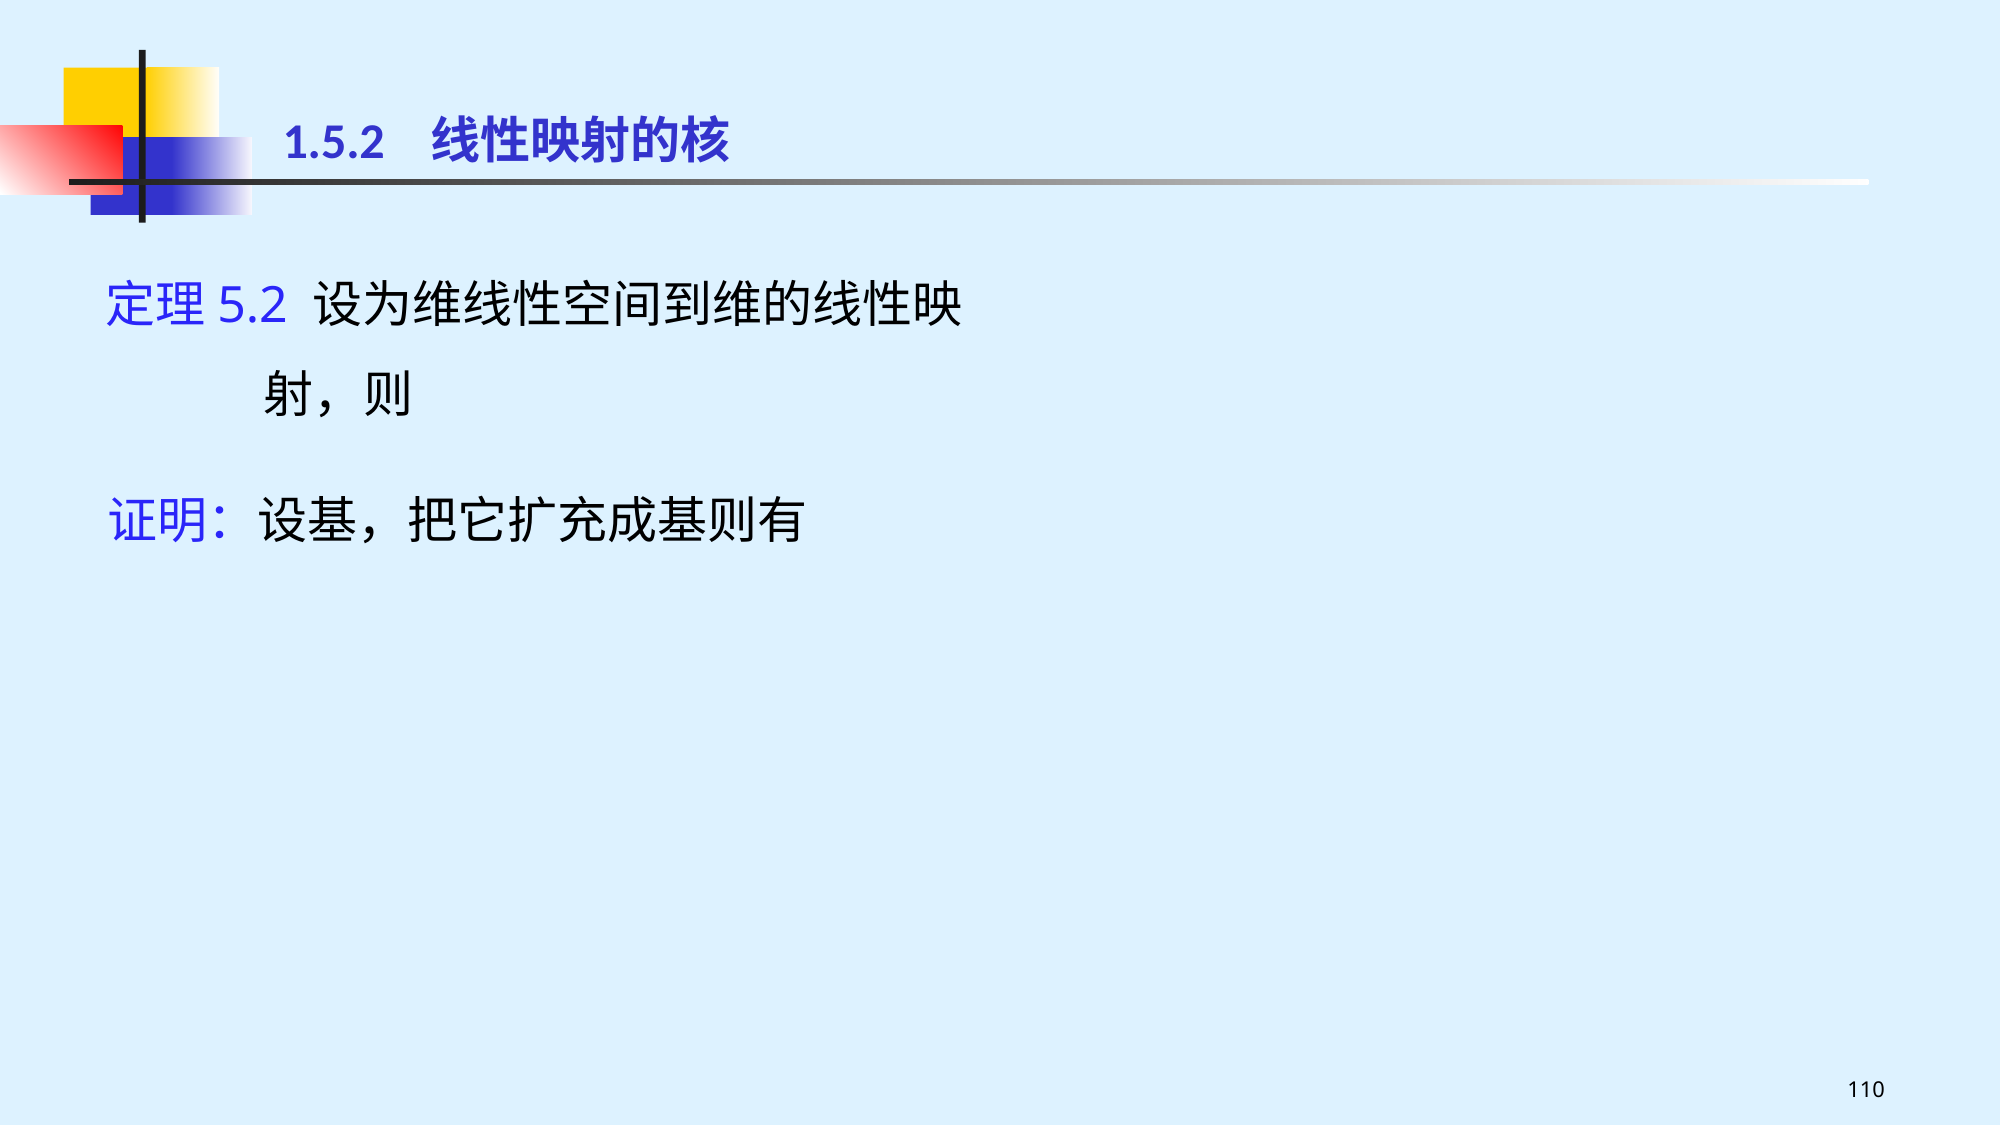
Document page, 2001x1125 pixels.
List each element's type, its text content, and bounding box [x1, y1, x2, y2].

text_box 1.5.2 线性映射的核 [267, 101, 941, 177]
slide_number 110 [1483, 1037, 1901, 1113]
